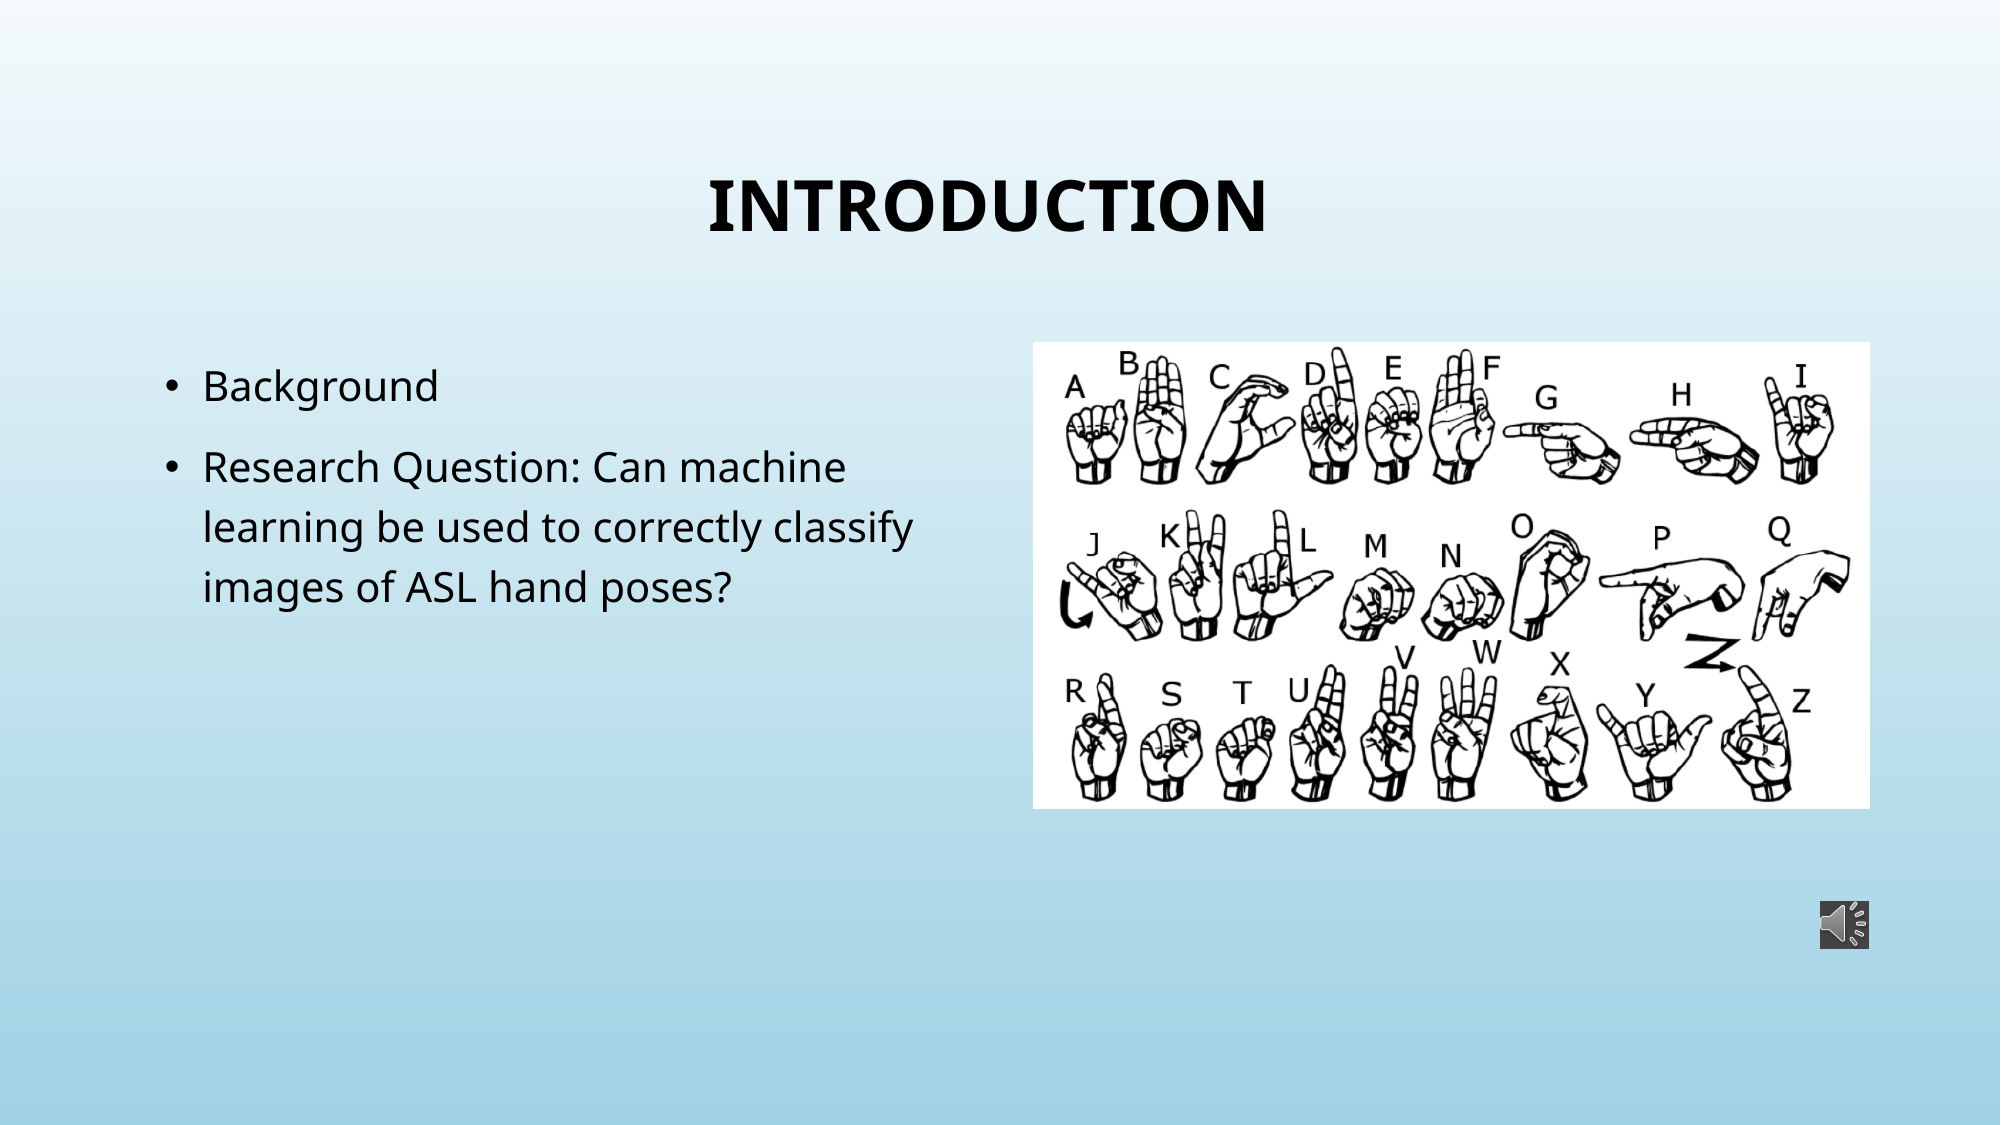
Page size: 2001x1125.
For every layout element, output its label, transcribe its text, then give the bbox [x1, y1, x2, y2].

title Introduction [149, 99, 1849, 318]
list Background Research Question: Can machine learning be used to correctly classify images of ASL hand poses? [149, 342, 988, 950]
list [1033, 342, 1871, 810]
picture [1819, 899, 1871, 951]
